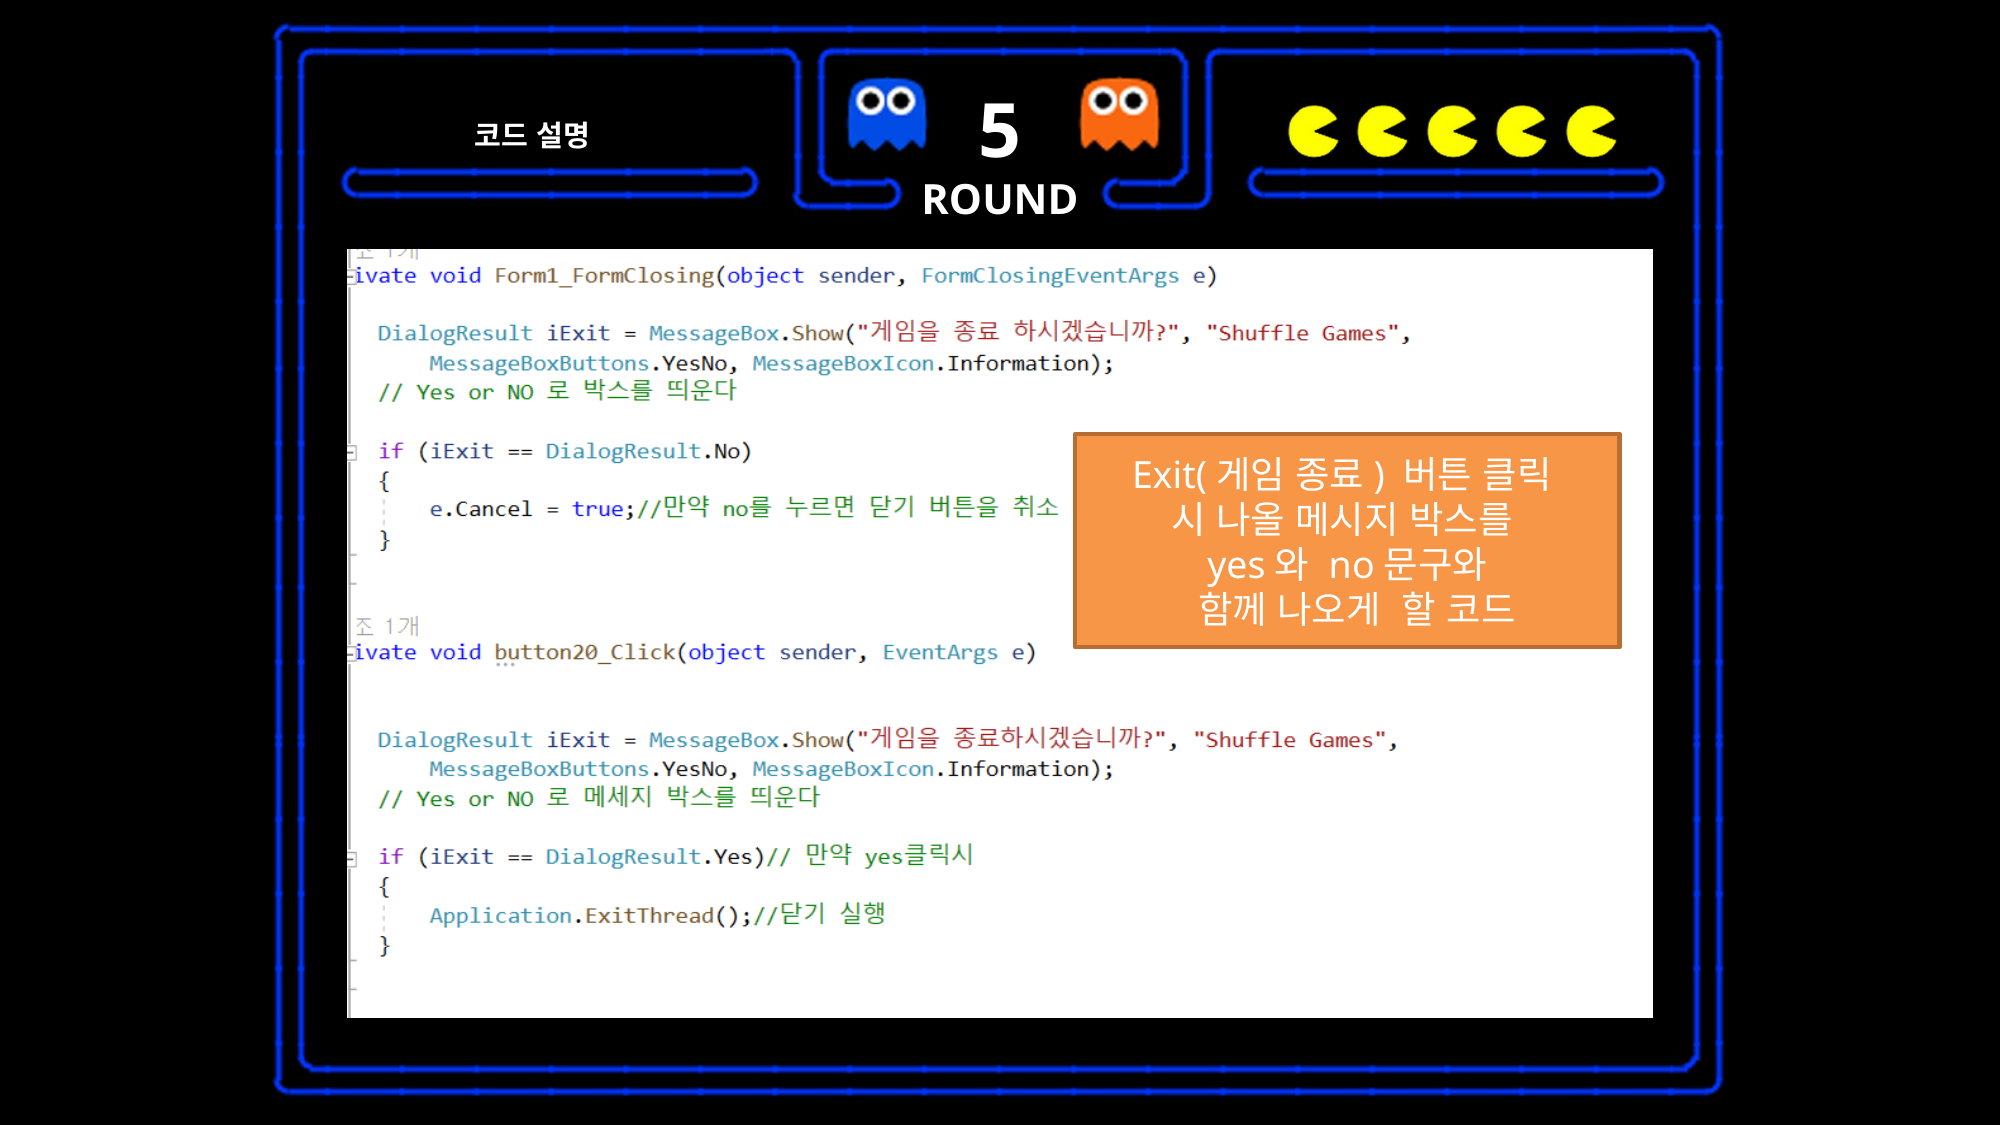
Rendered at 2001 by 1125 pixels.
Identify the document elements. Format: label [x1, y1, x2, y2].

picture [249, 0, 1751, 1124]
